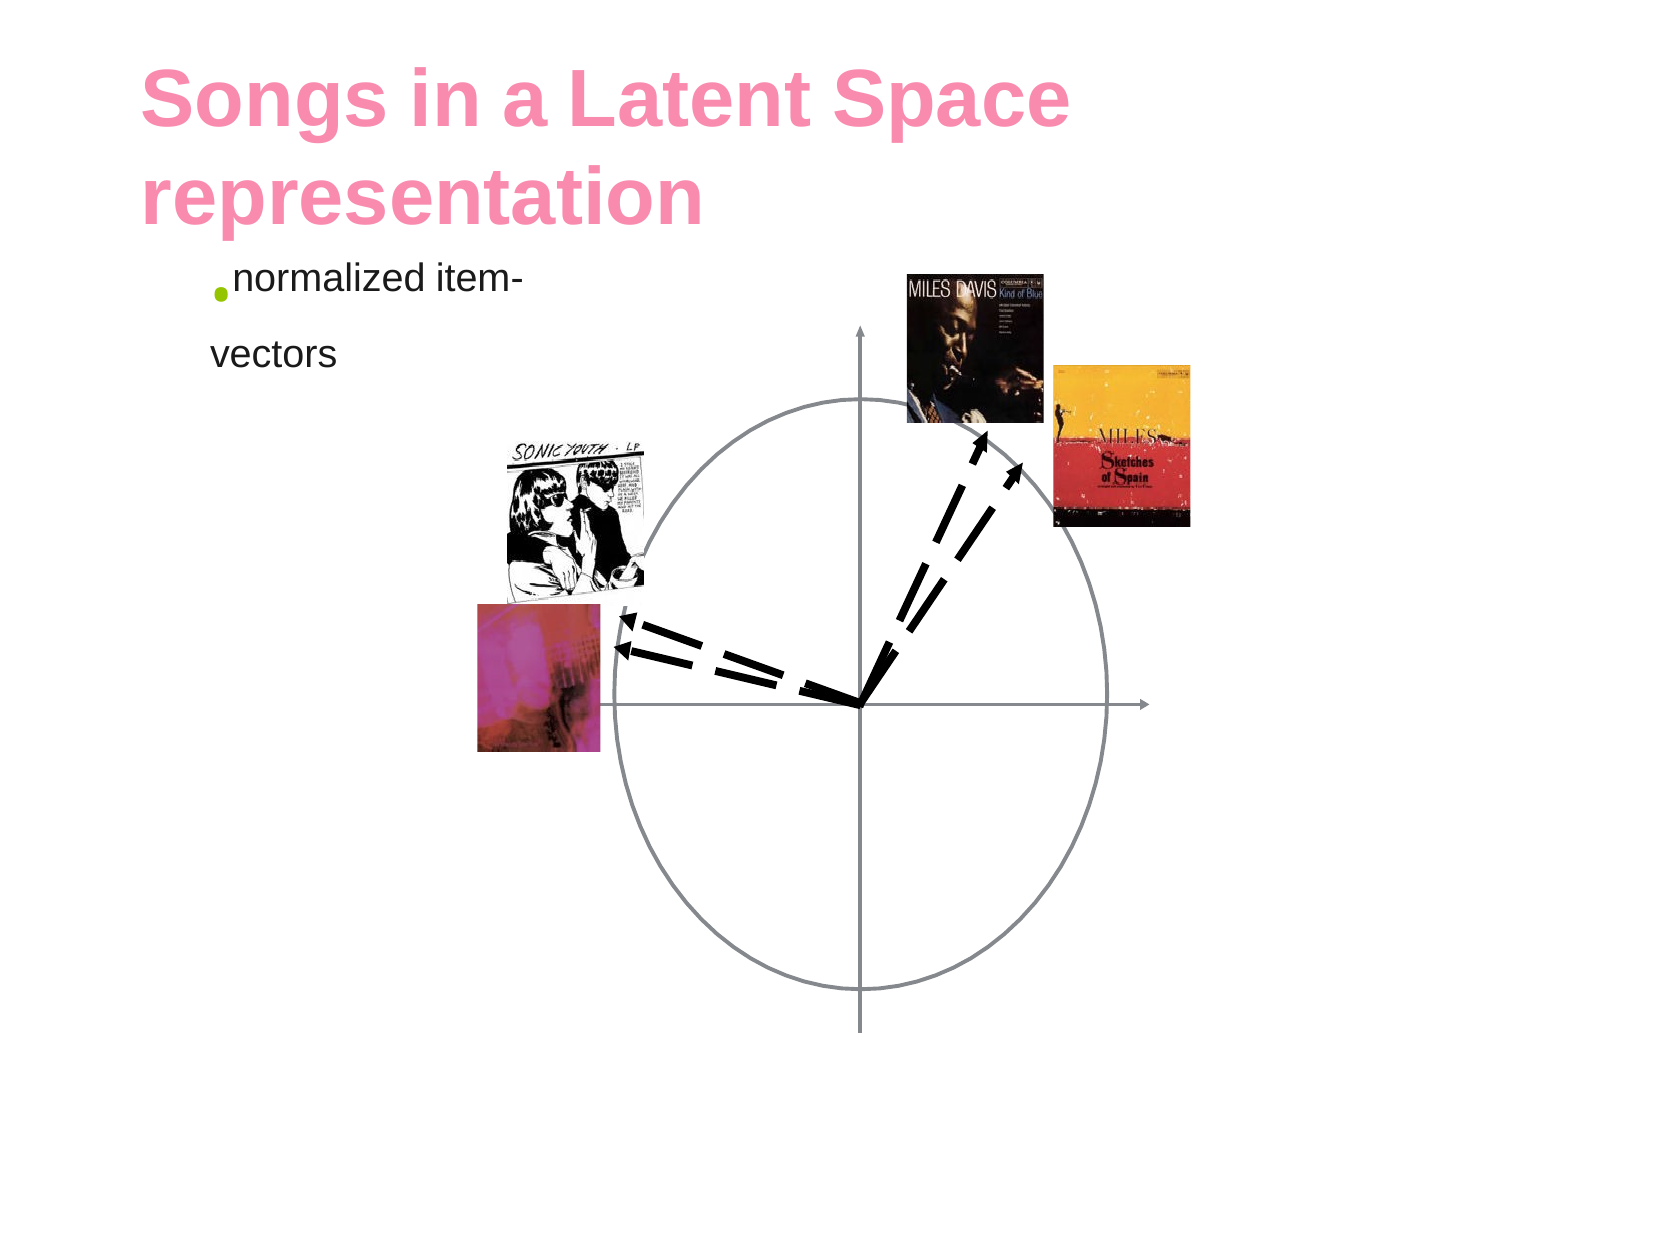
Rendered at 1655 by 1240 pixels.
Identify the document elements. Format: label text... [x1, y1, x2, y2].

text_box [1053, 365, 1191, 527]
text_box [1006, 462, 1023, 485]
text_box [855, 325, 865, 337]
text_box •normalized item-vectors [207, 188, 617, 266]
text_box [868, 441, 1016, 690]
text_box [862, 471, 1108, 704]
text_box [906, 274, 1044, 423]
text_box [477, 604, 601, 752]
text_box [623, 399, 980, 702]
text_box [614, 651, 851, 704]
text_box [613, 641, 632, 661]
text_box [972, 430, 988, 453]
text_box [1140, 698, 1150, 711]
text_box Songs in a Latent Space representation [138, 45, 1591, 139]
text_box [507, 441, 644, 606]
text_box [614, 705, 1107, 990]
text_box [619, 612, 638, 632]
text_box [617, 621, 860, 704]
